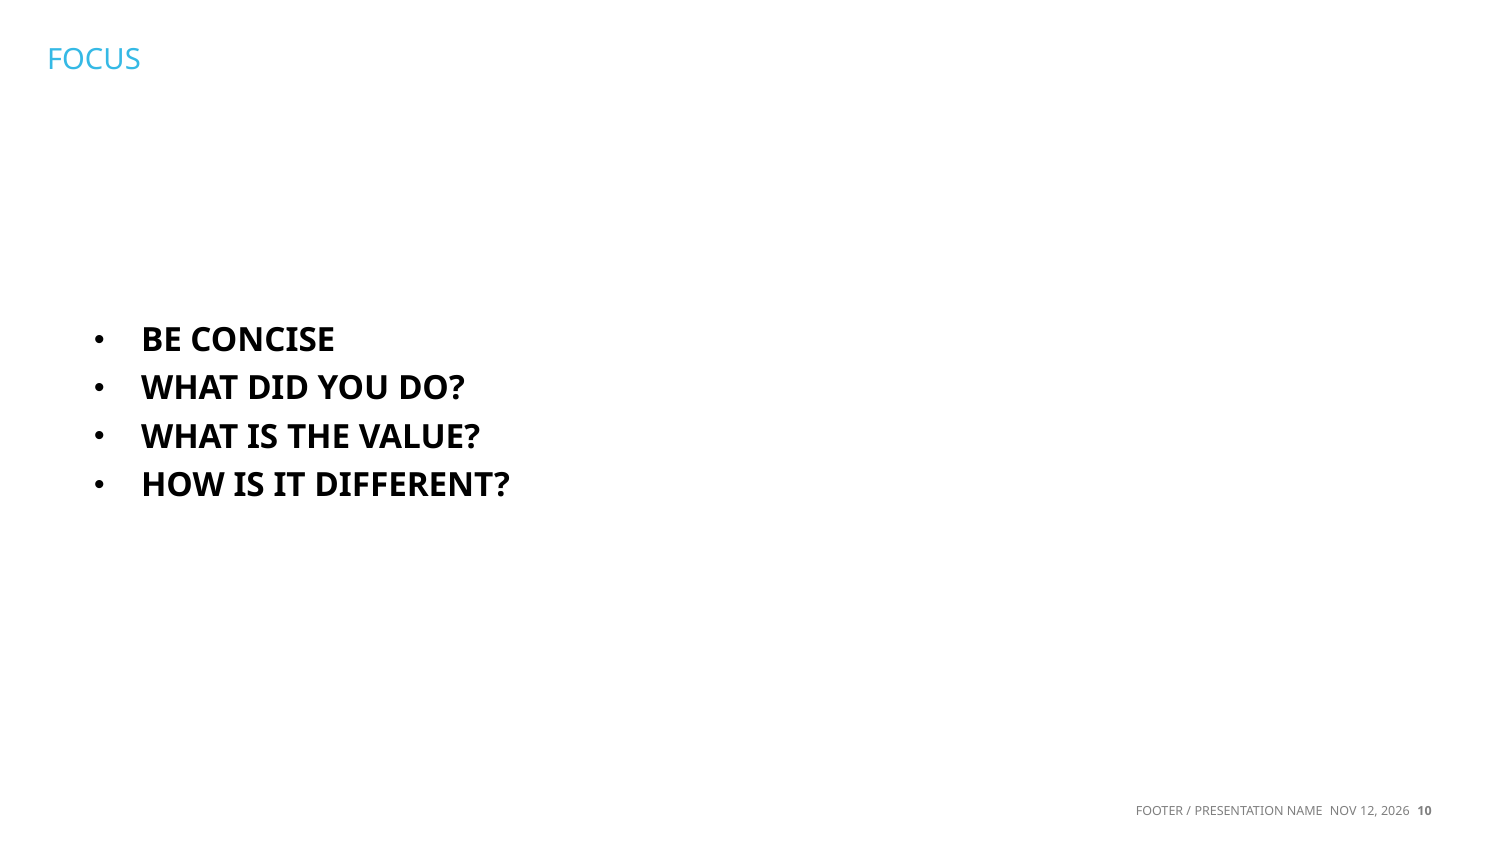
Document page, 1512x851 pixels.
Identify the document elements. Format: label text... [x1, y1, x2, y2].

title FOCUS [47, 47, 1323, 142]
list BE CONCISE WHAT DID YOU DO? WHAT IS THE VALUE? HOW IS IT DIFFERENT? [94, 189, 1323, 756]
slide_number 24-Mar-19 [1323, 803, 1417, 851]
footer FOOTER / PRESENTATION NAME [661, 803, 1323, 851]
slide_number 10 [1417, 803, 1512, 851]
